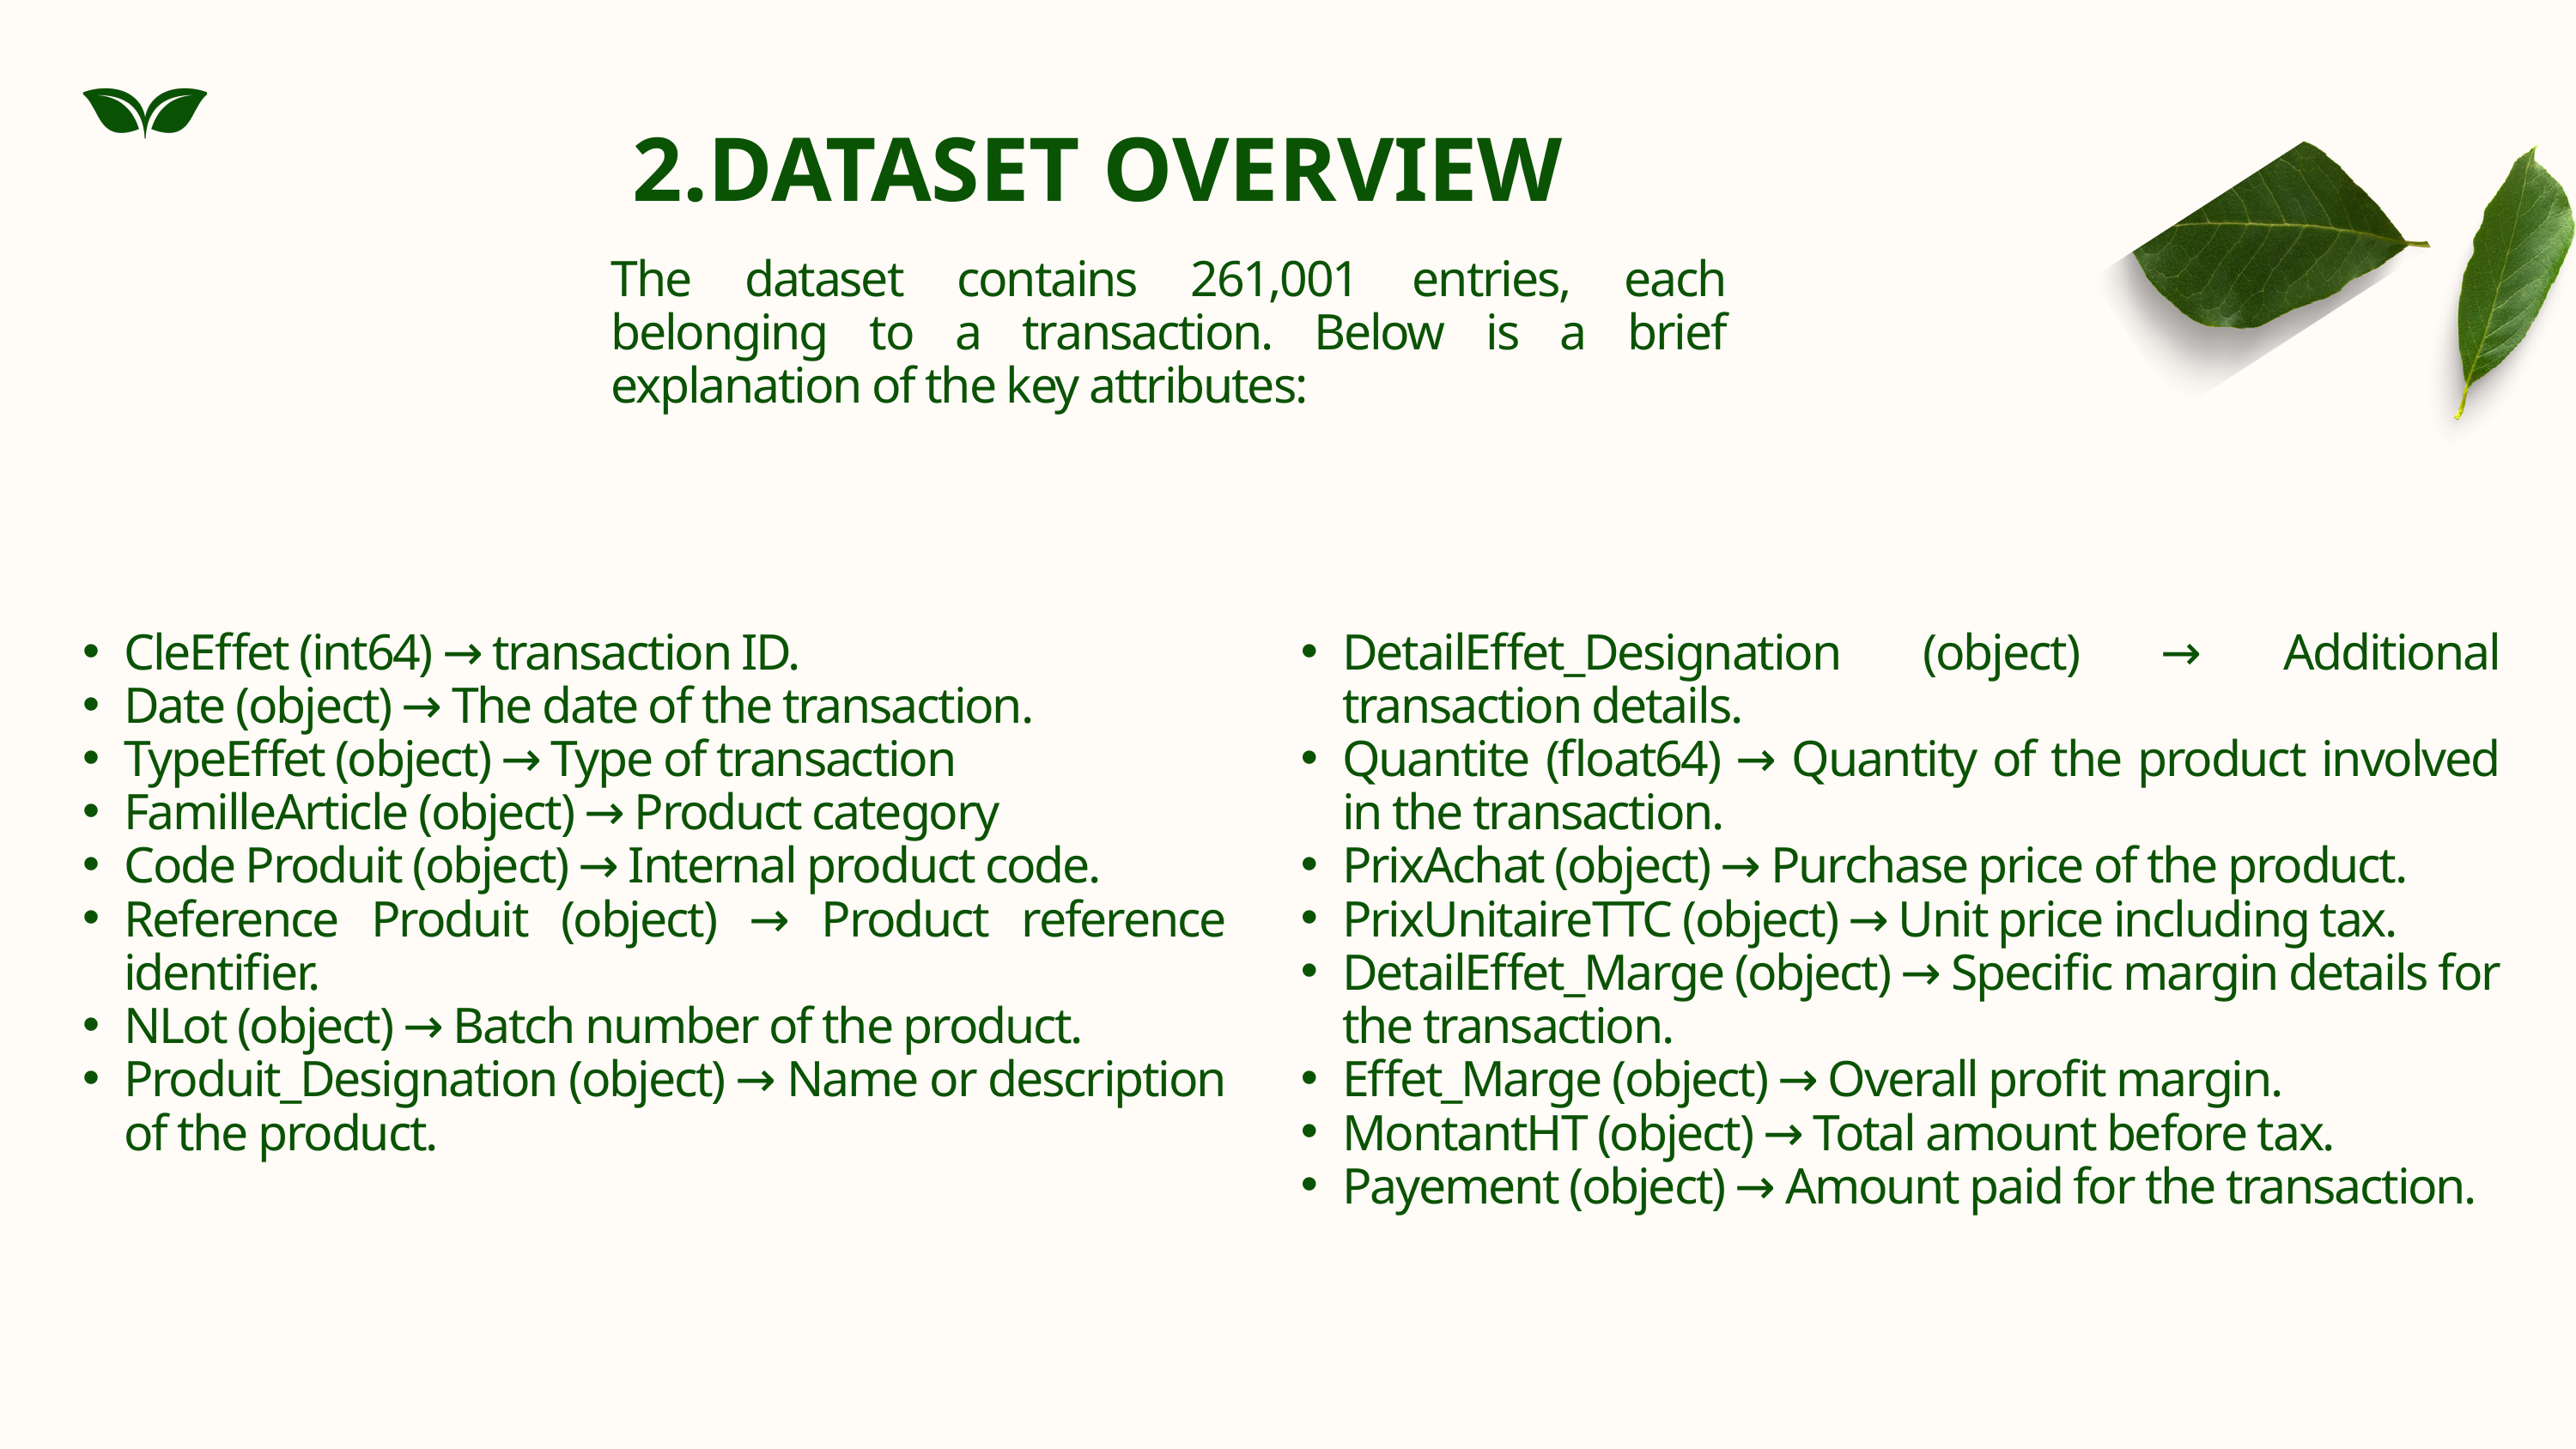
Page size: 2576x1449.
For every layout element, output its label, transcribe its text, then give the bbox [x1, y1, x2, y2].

text_box [2091, 114, 2421, 412]
text_box [2421, 144, 2576, 452]
text_box The dataset contains 261,001 entries, each belonging to a transaction. Below is a brief explanation of the key attributes: [611, 252, 1726, 414]
text_box CleEffet (int64) → transaction ID. Date (object) → The date of the transaction. TypeEffet (object) → Type of transaction FamilleArticle (object) → Product category Code Produit (object) → Internal product code. Reference Produit (object) → Product reference identifier. NLot (object) → Batch number of the product. Produit_Designation (object) → Name or description of the product. [40, 626, 1224, 1235]
text_box [82, 84, 208, 145]
text_box DetailEffet_Designation (object) → Additional transaction details. Quantite (float64) → Quantity of the product involved in the transaction. PrixAchat (object) → Purchase price of the product. PrixUnitaireTTC (object) → Unit price including tax. DetailEffet_Marge (object) → Specific margin details for the transaction. Effet_Marge (object) → Overall profit margin. MontantHT (object) → Total amount before tax. Payement (object) → Amount paid for the transaction. [1259, 626, 2500, 1267]
text_box 2.DATASET OVERVIEW [632, 95, 1747, 220]
